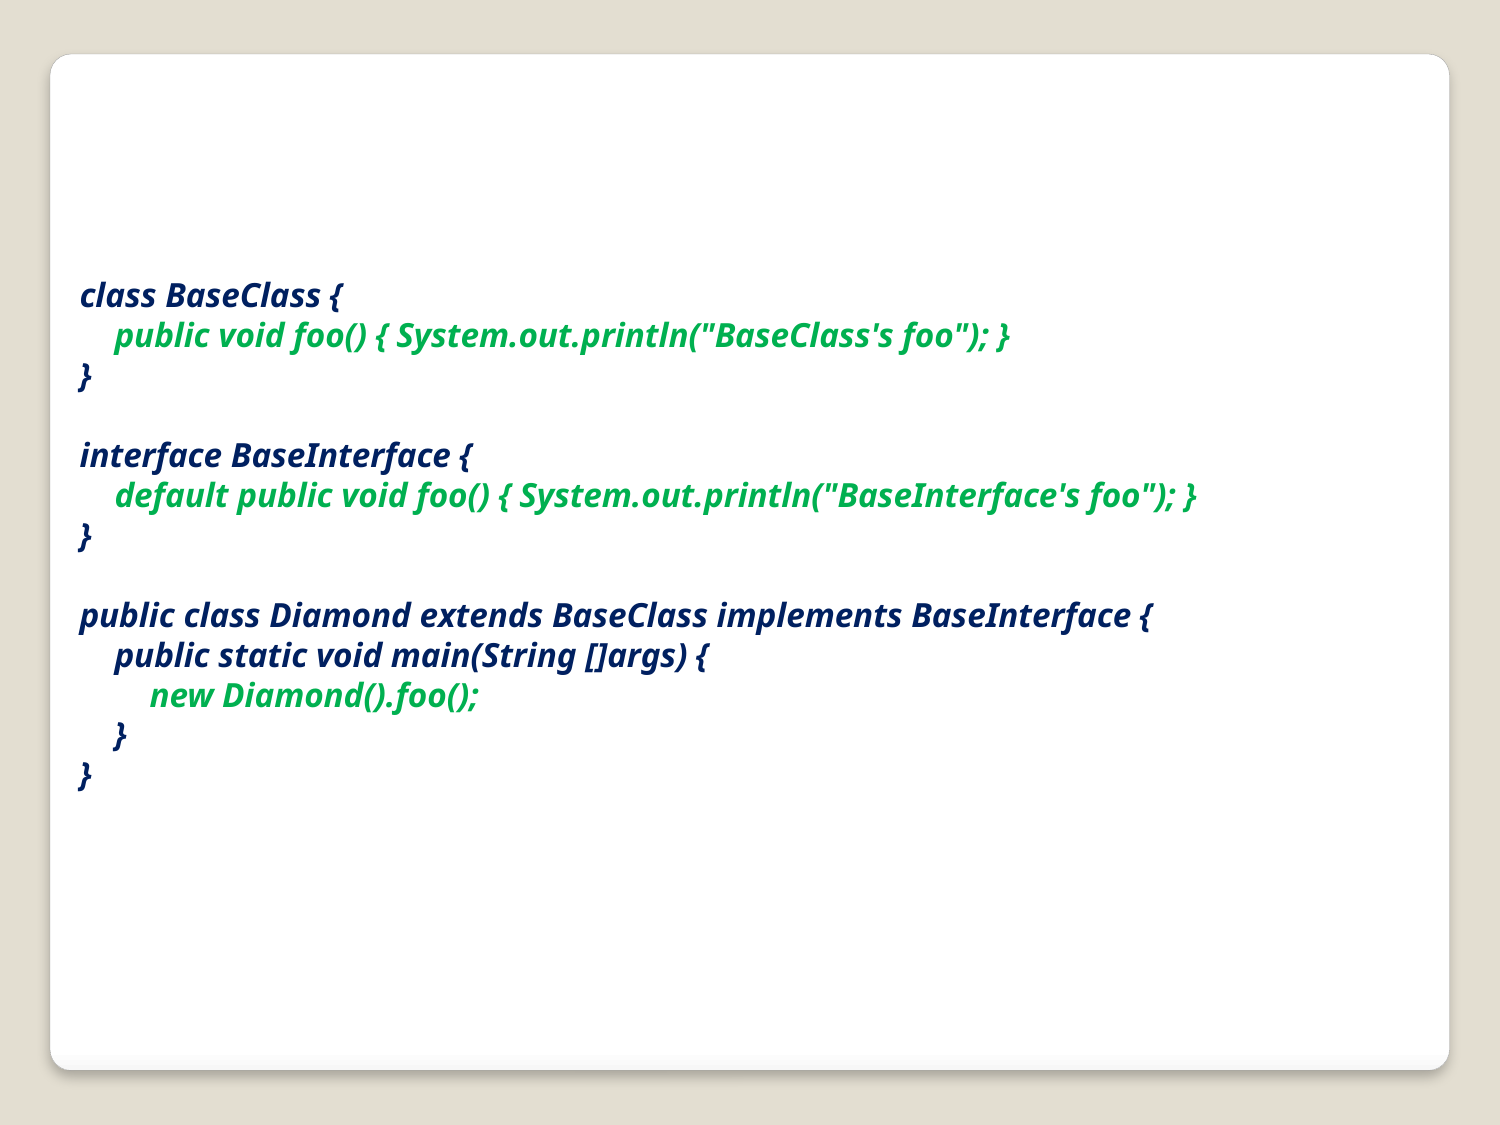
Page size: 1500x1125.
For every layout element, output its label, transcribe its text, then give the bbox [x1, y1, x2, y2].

text_box class BaseClass { public void foo() { System.out.println("BaseClass's foo"); } } interface BaseInterface { default public void foo() { System.out.println("BaseInterface's foo"); } } public class Diamond extends BaseClass implements BaseInterface { public static void main(String []args) { new Diamond().foo(); } } [64, 267, 1436, 801]
